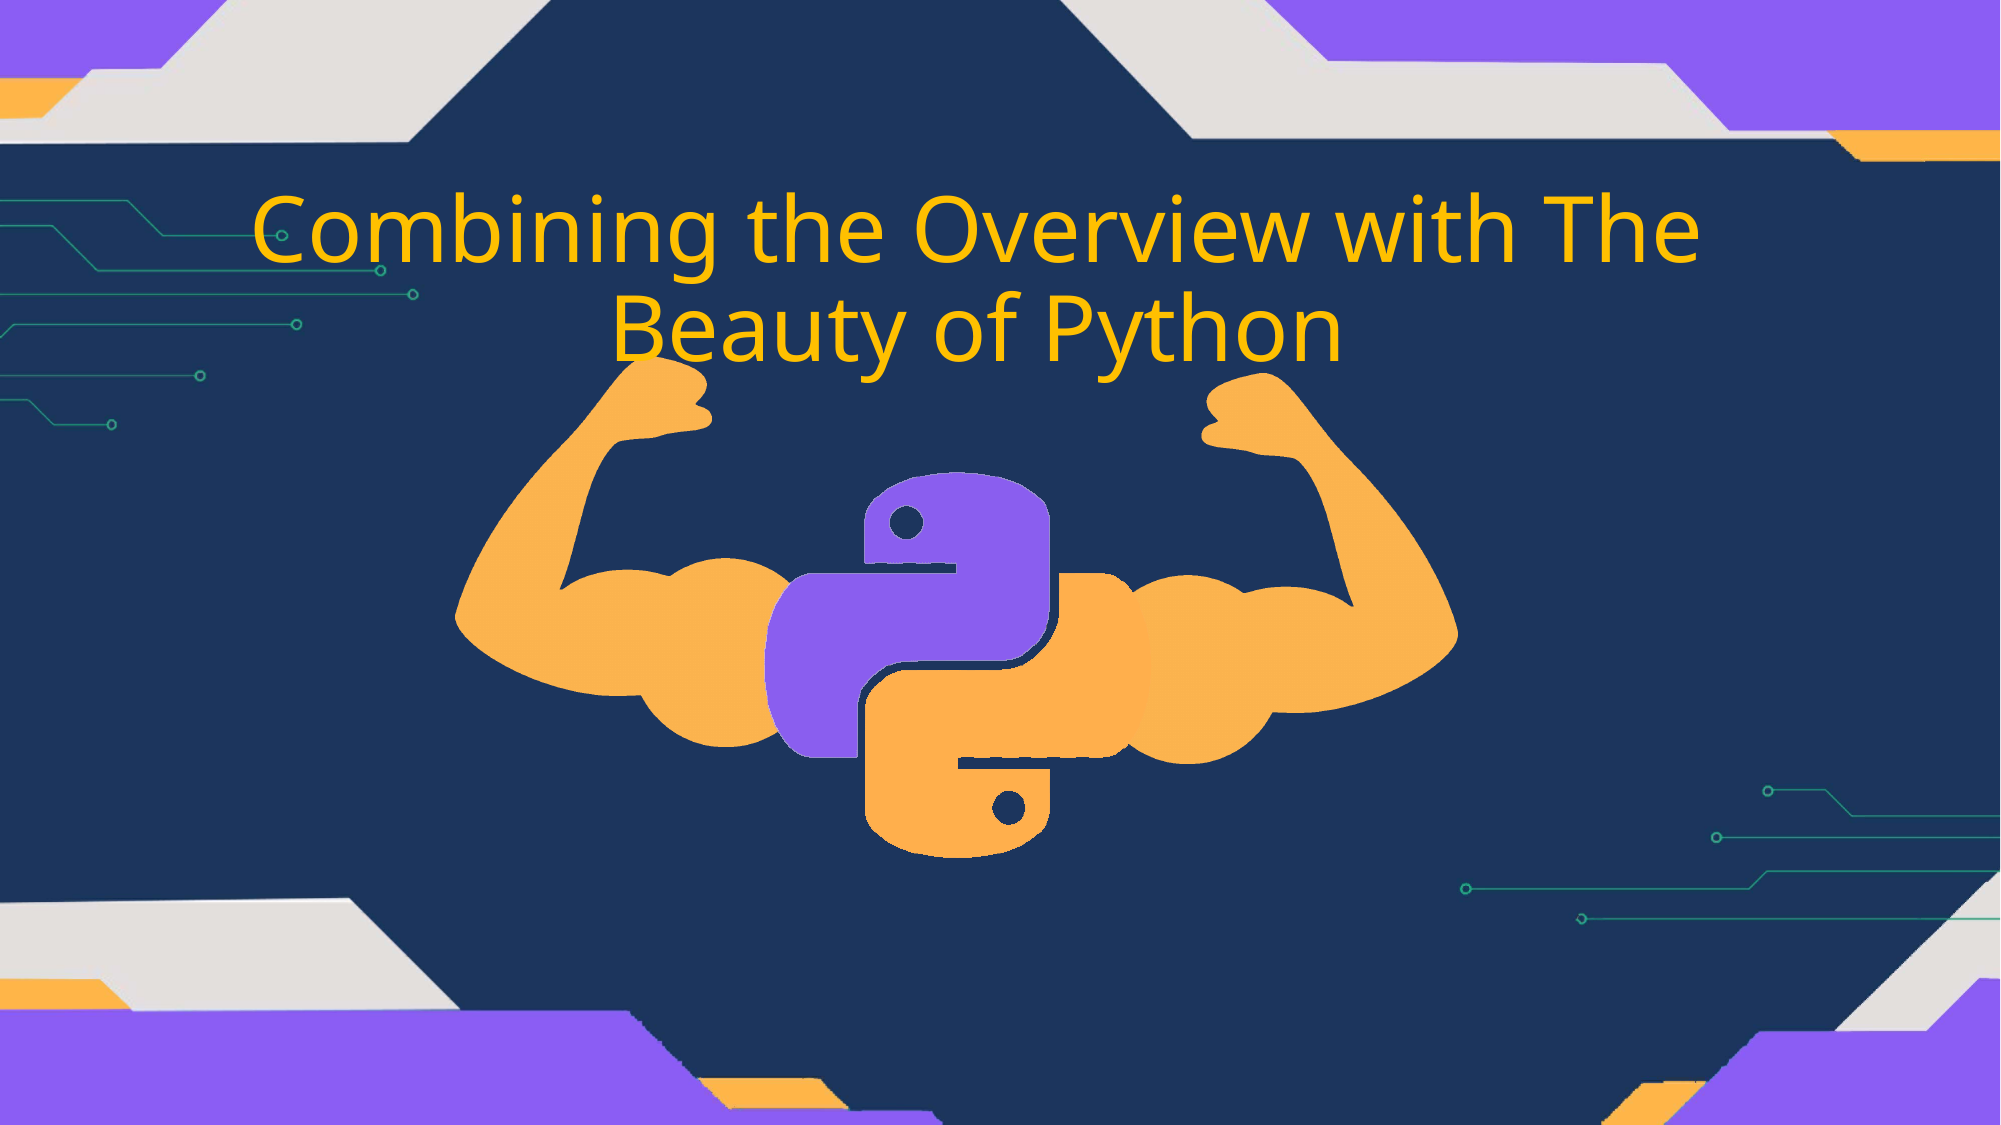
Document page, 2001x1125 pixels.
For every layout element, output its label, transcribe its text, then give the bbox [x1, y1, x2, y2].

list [210, 267, 1744, 1125]
picture [0, 0, 2001, 1125]
title Combining the Overview with The Beauty of Python [114, 173, 1840, 391]
